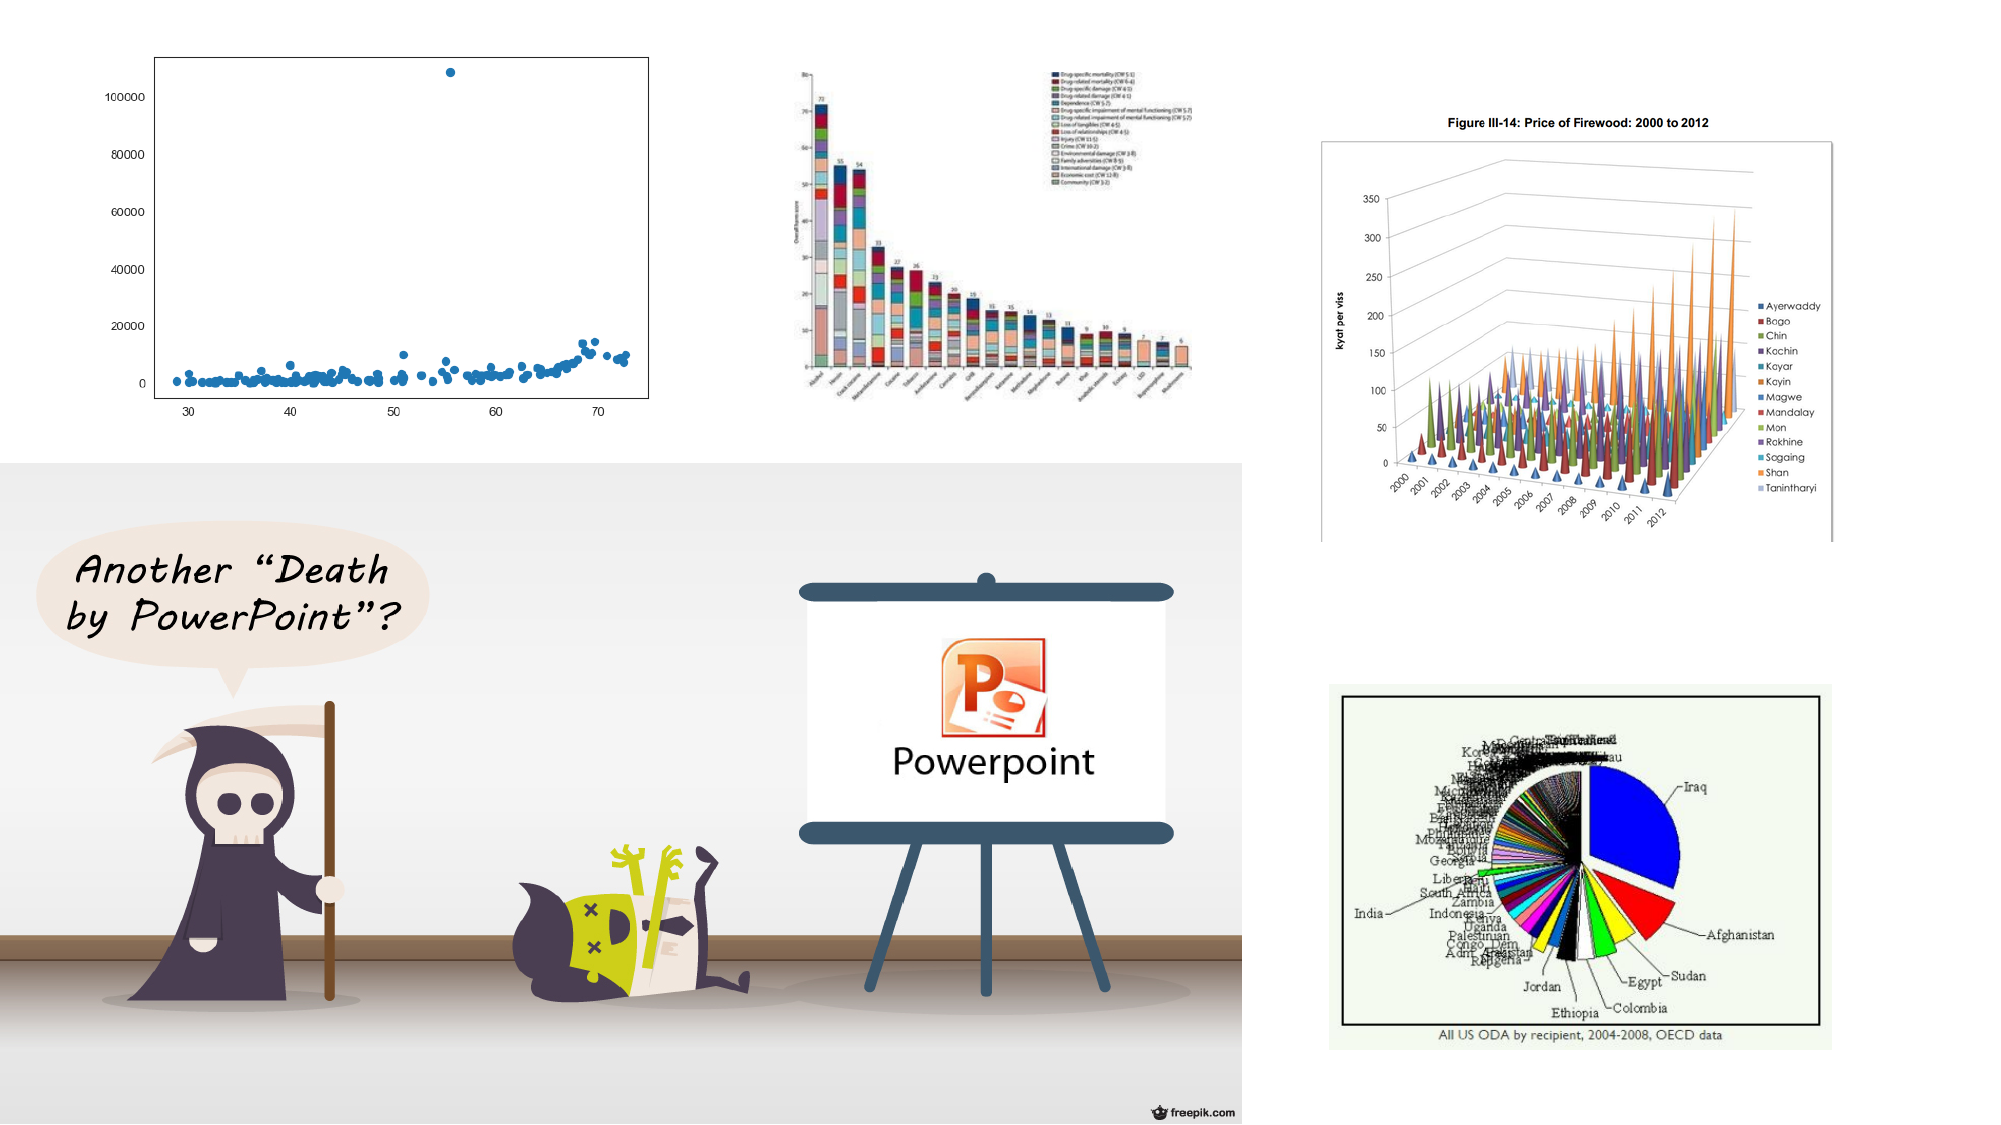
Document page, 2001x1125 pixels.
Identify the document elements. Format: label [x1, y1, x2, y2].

picture [101, 52, 653, 420]
picture [0, 463, 1242, 1124]
picture [1288, 107, 1874, 542]
picture [794, 72, 1192, 402]
picture [1329, 684, 1832, 1050]
